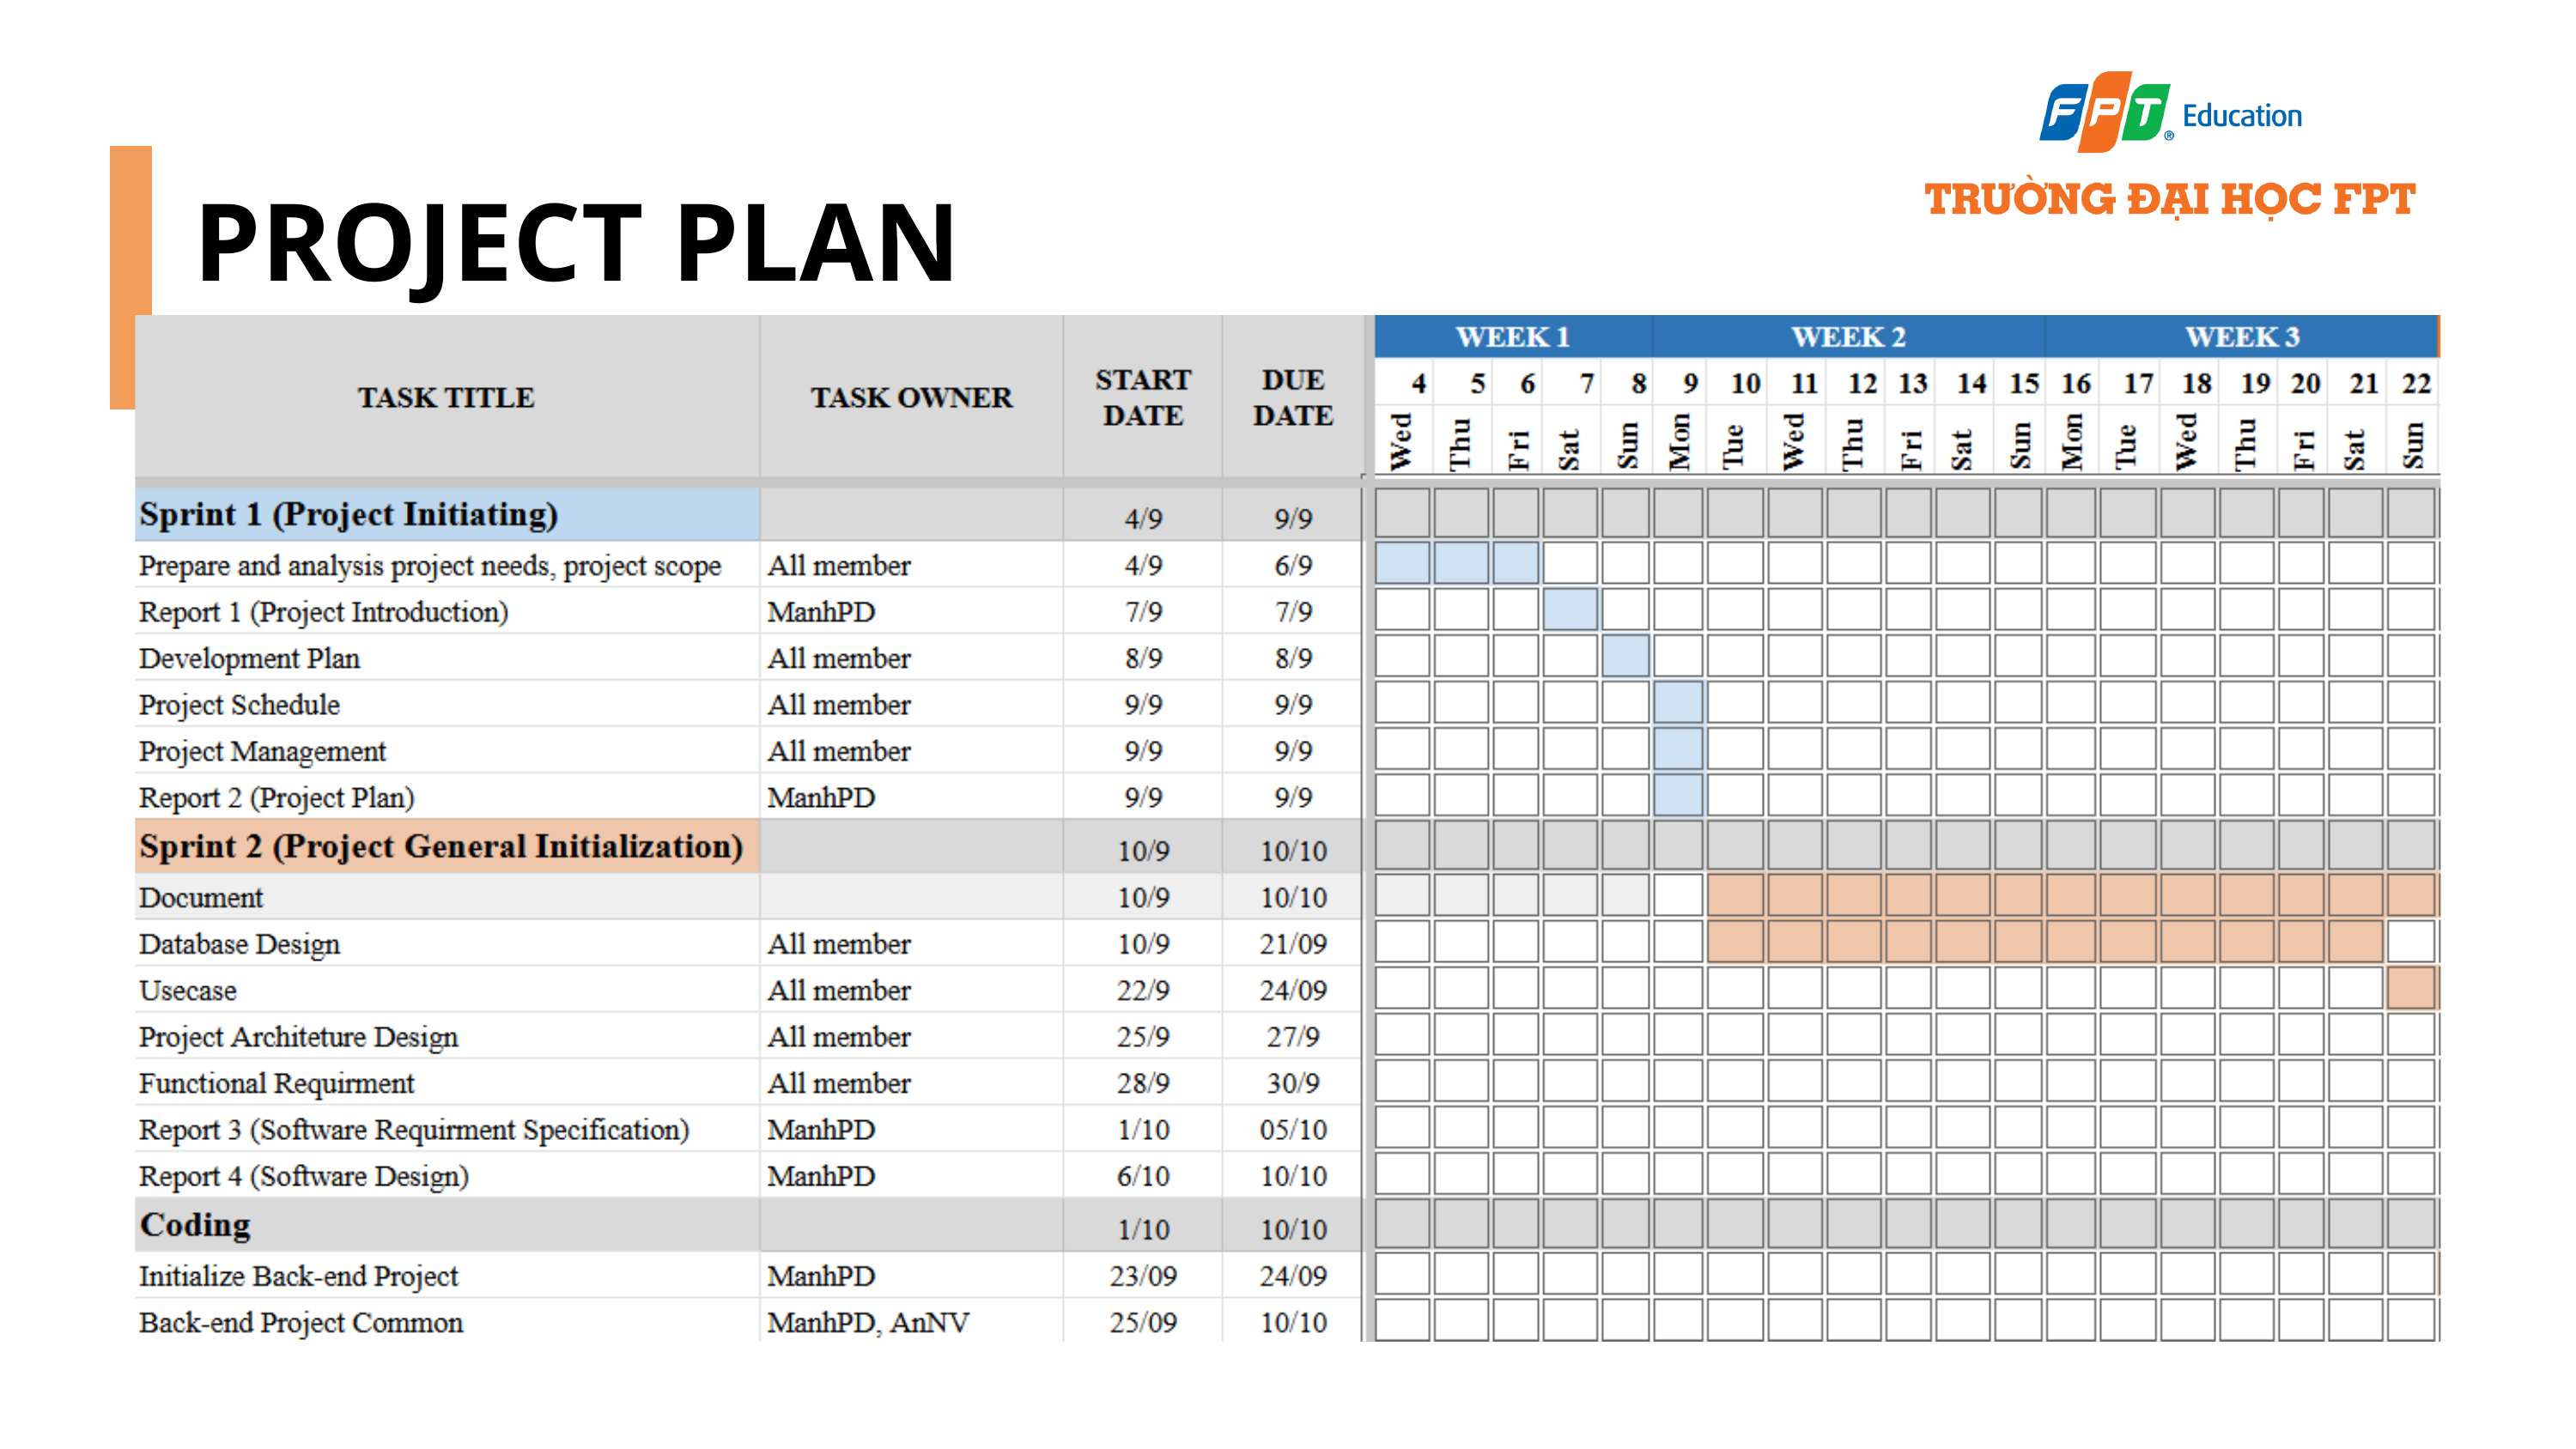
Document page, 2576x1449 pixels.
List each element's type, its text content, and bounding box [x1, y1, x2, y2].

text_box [109, 130, 153, 410]
text_box PROJECT PLAN [193, 137, 1251, 303]
text_box [135, 315, 2441, 1342]
text_box [1909, 45, 2432, 246]
